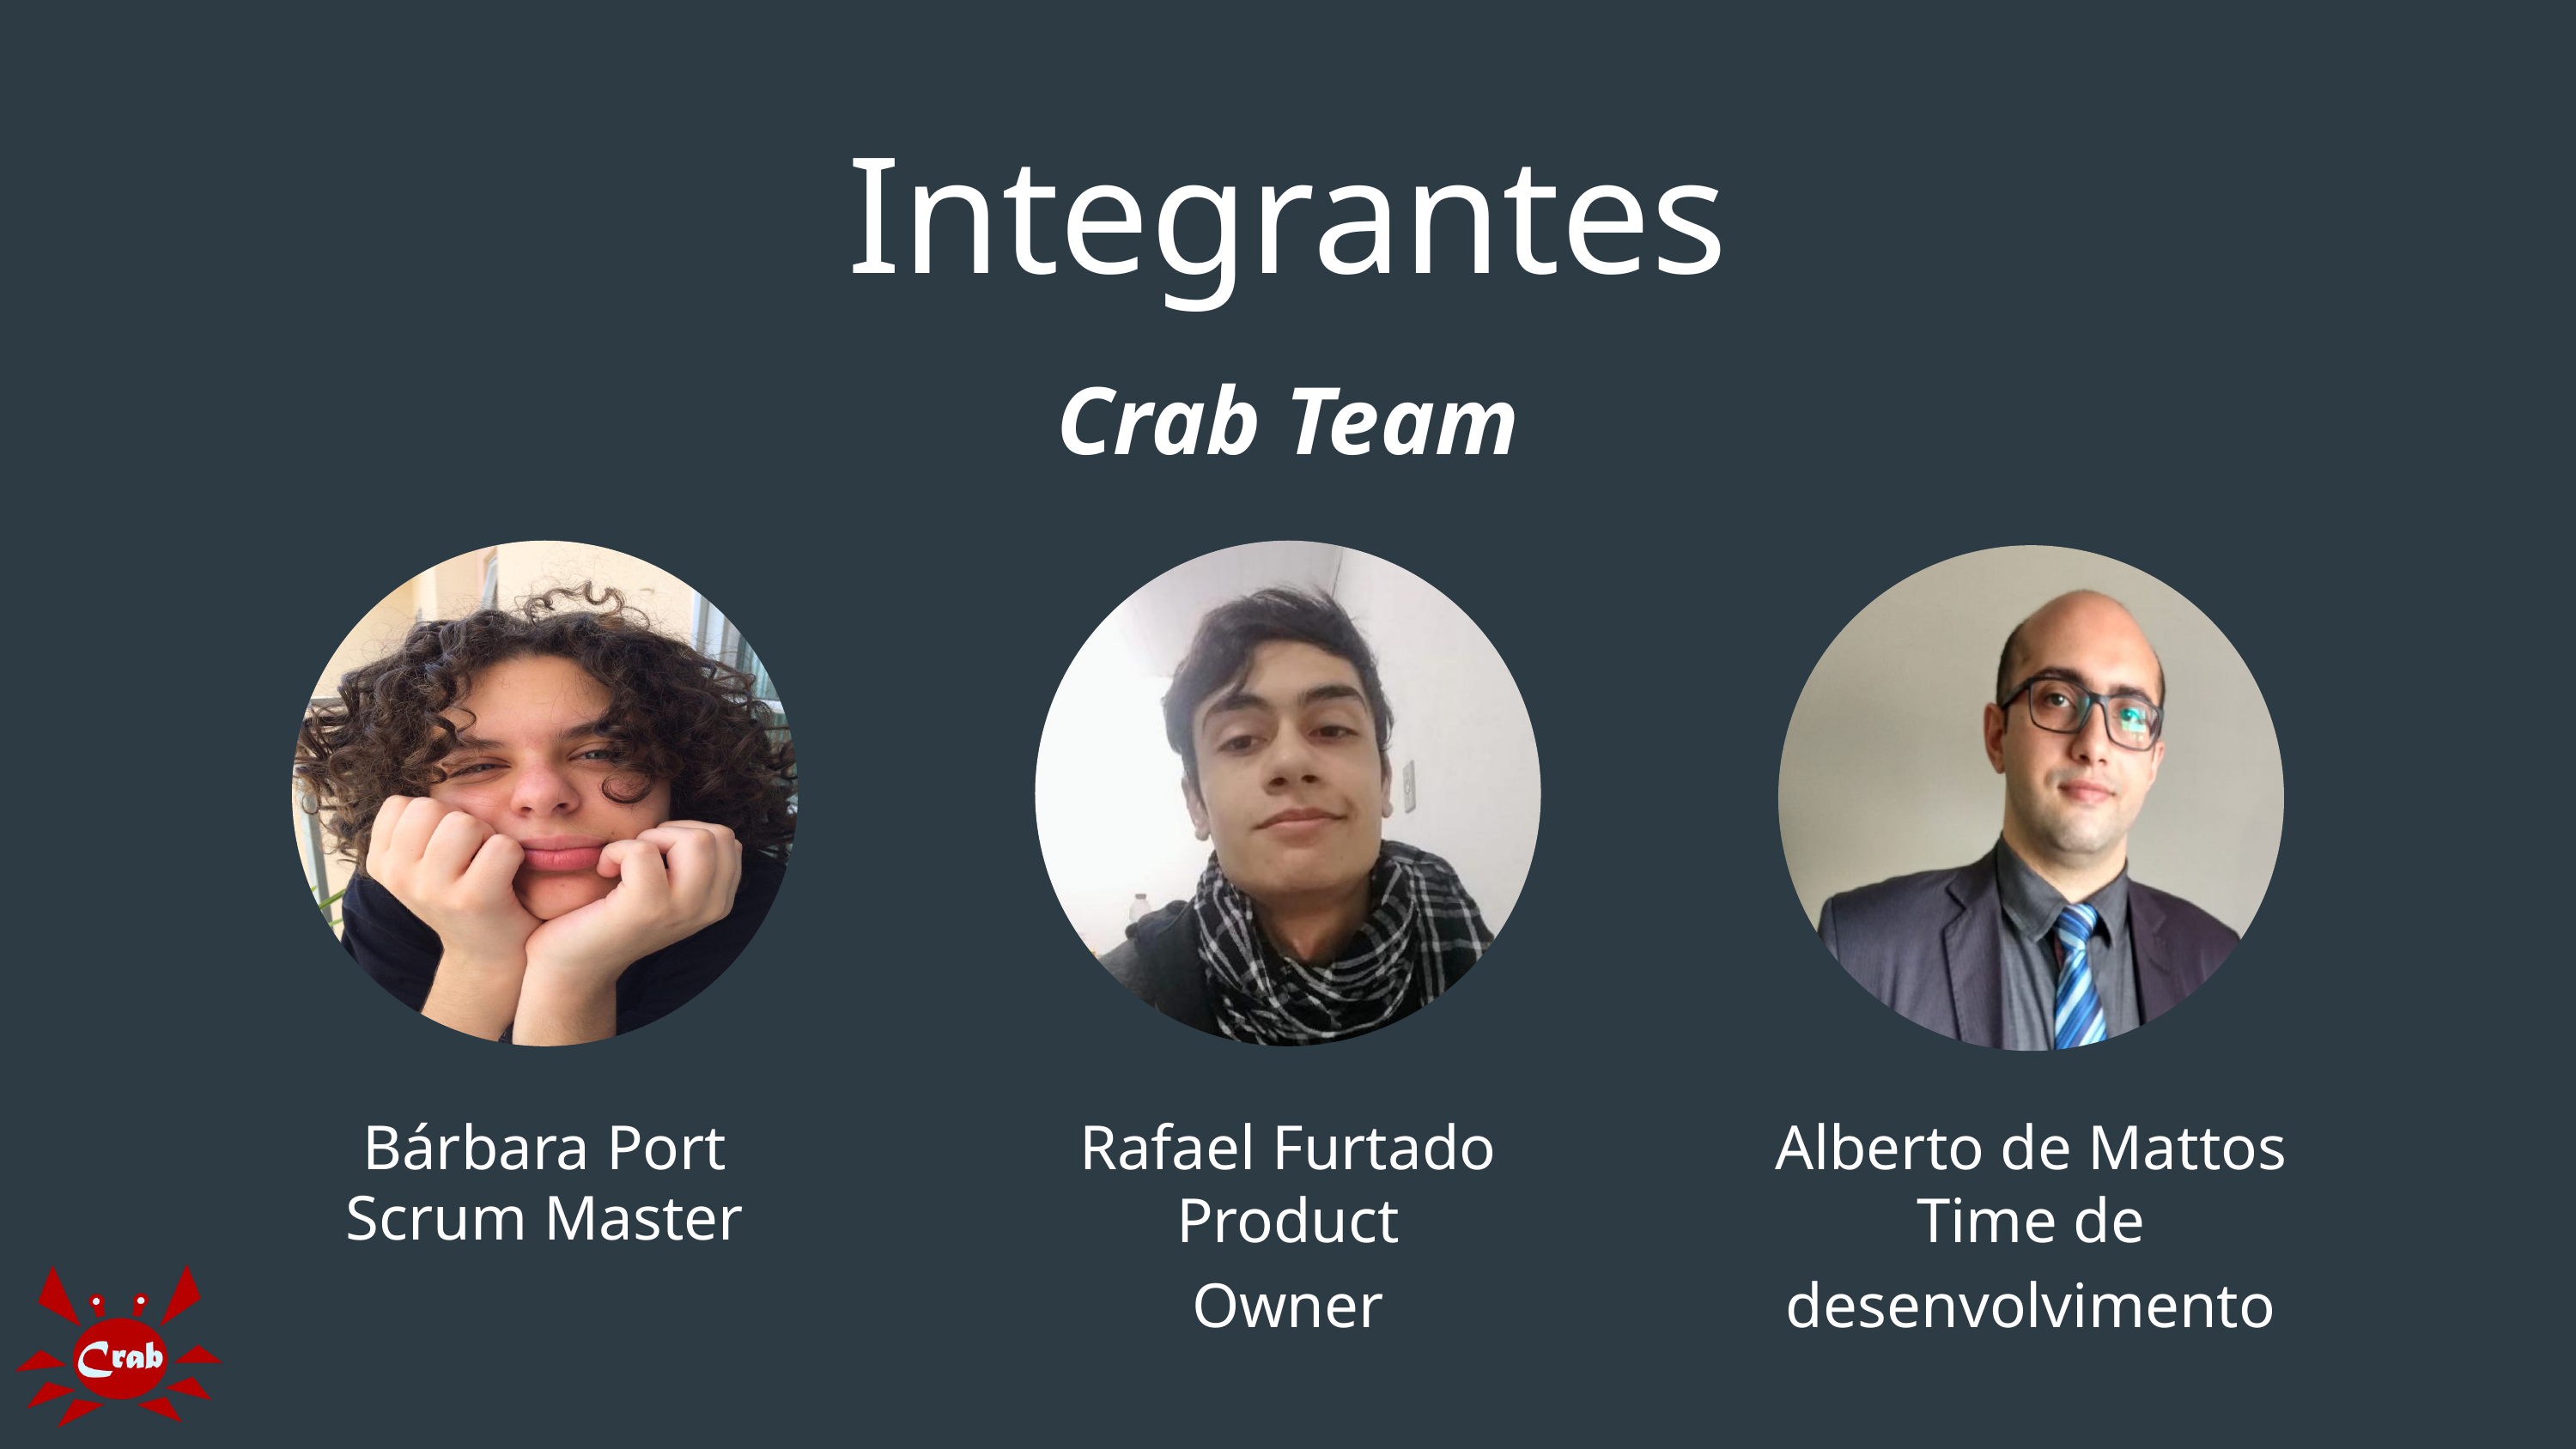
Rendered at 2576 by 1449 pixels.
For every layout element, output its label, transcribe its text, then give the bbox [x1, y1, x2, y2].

picture [0, 1254, 237, 1449]
text_box Scrum Master [343, 1167, 747, 1252]
picture [291, 540, 799, 1047]
text_box Crab Team [1009, 343, 1567, 474]
text_box Time de desenvolvimento [1681, 1169, 2381, 1340]
text_box Bárbara Port [349, 1096, 740, 1167]
picture [1777, 544, 2285, 1052]
text_box Alberto de Mattos [1757, 1096, 2306, 1169]
text_box Rafael Furtado [1064, 1096, 1512, 1182]
text_box Product Owner [1094, 1169, 1481, 1340]
text_box Integrantes [799, 80, 1777, 306]
picture [1035, 540, 1541, 1047]
